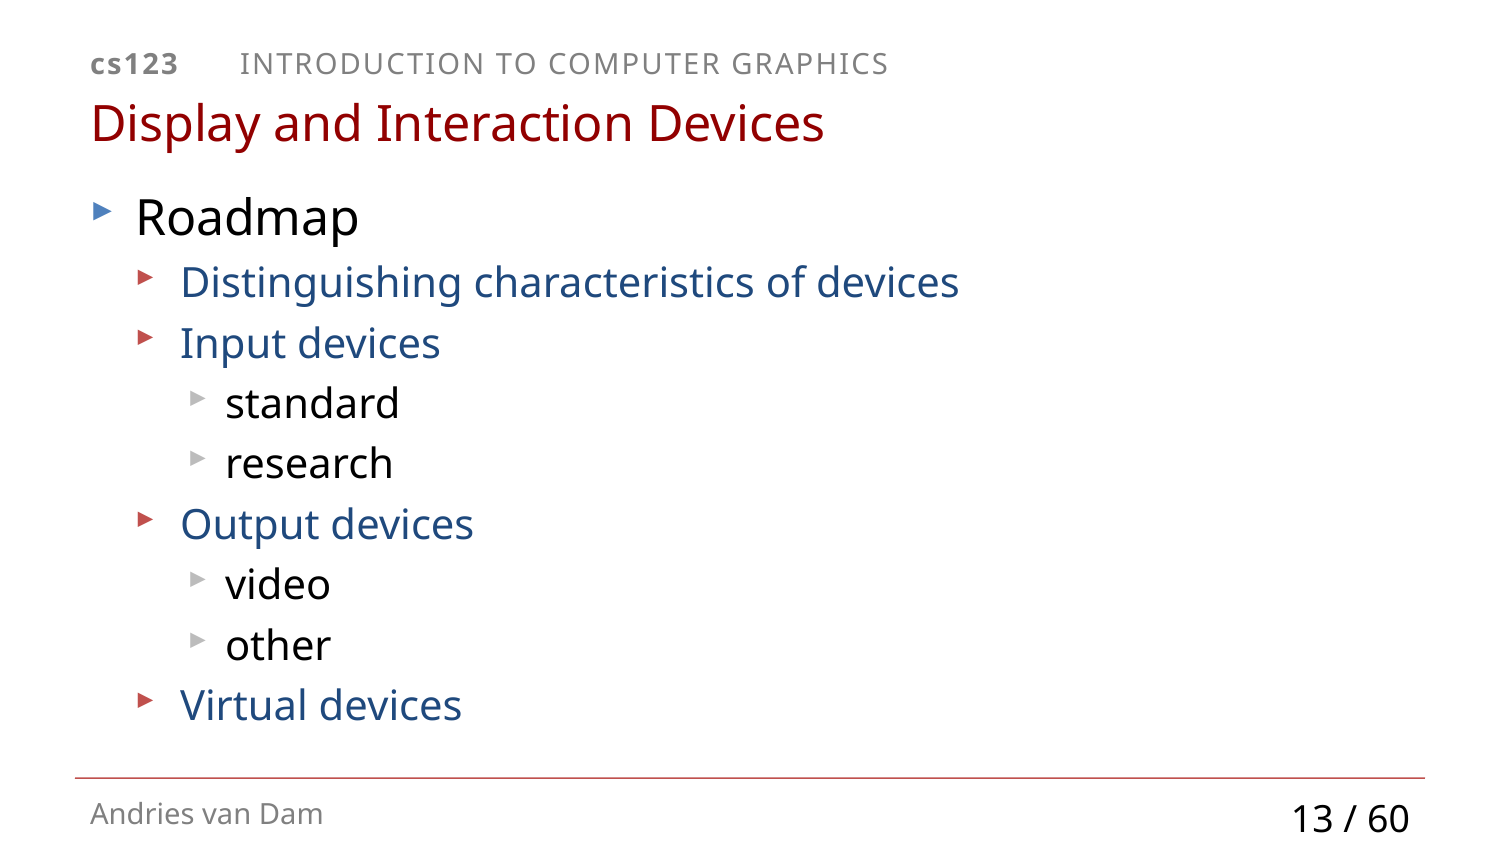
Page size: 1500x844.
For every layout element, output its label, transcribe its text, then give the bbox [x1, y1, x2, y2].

list Roadmap Distinguishing characteristics of devices Input devices standard research Output devices video other Virtual devices [75, 178, 1425, 769]
title Display and Interaction Devices [75, 84, 1425, 160]
